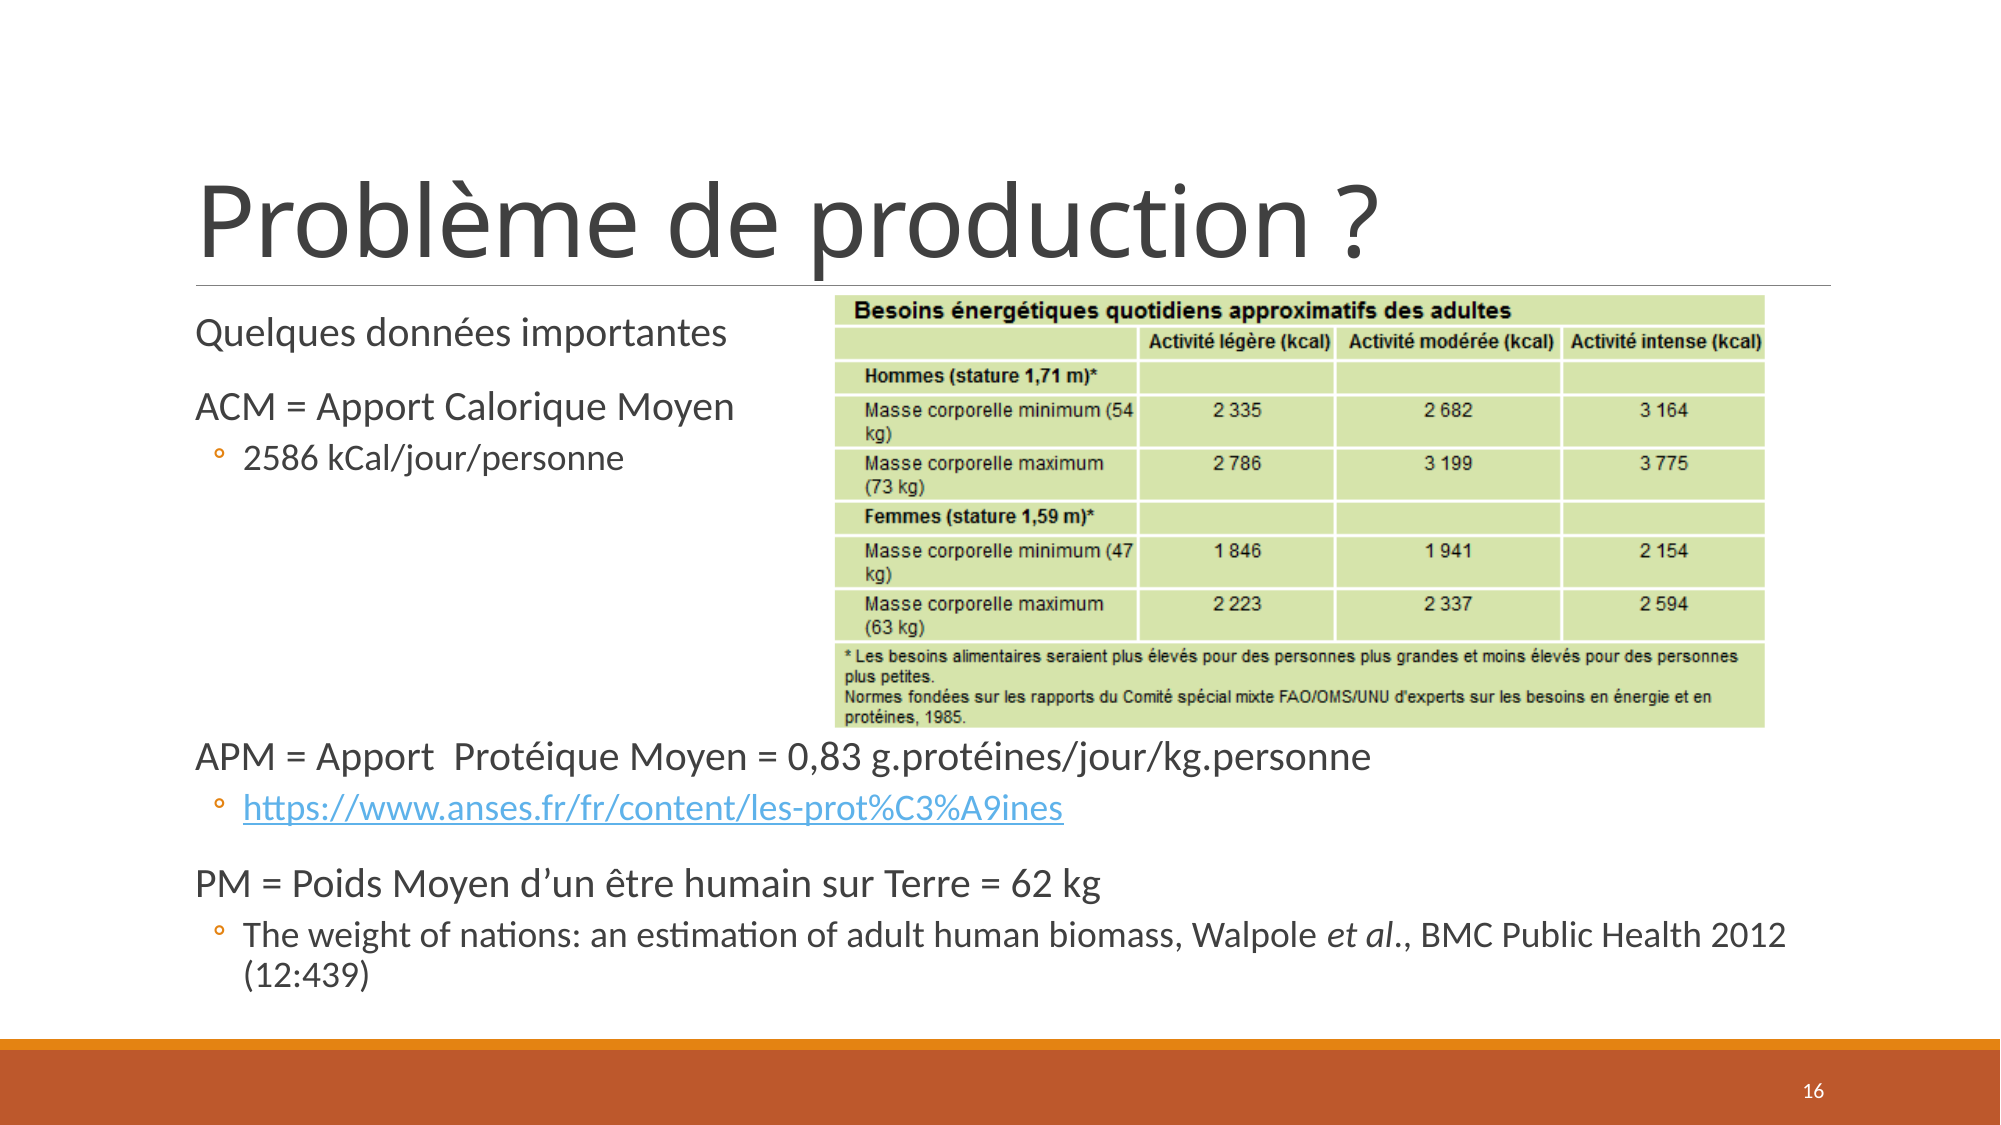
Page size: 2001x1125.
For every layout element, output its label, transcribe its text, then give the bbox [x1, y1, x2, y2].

list Quelques données importantes ACM = Apport Calorique Moyen 2586 kCal/jour/personne APM = Apport Protéique Moyen = 0,83 g.protéines/jour/kg.personne https://www.anses.fr/fr/content/les-prot%C3%A9ines PM = Poids Moyen d’un être humain sur Terre = 62 kg The weight of nations: an estimation of adult human biomass, Walpole et al., BMC Public Health 2012 (12:439) [180, 302, 1830, 1035]
slide_number 16 [1624, 1059, 1840, 1120]
picture [834, 295, 1766, 732]
title Problème de production ? [180, 47, 1830, 285]
